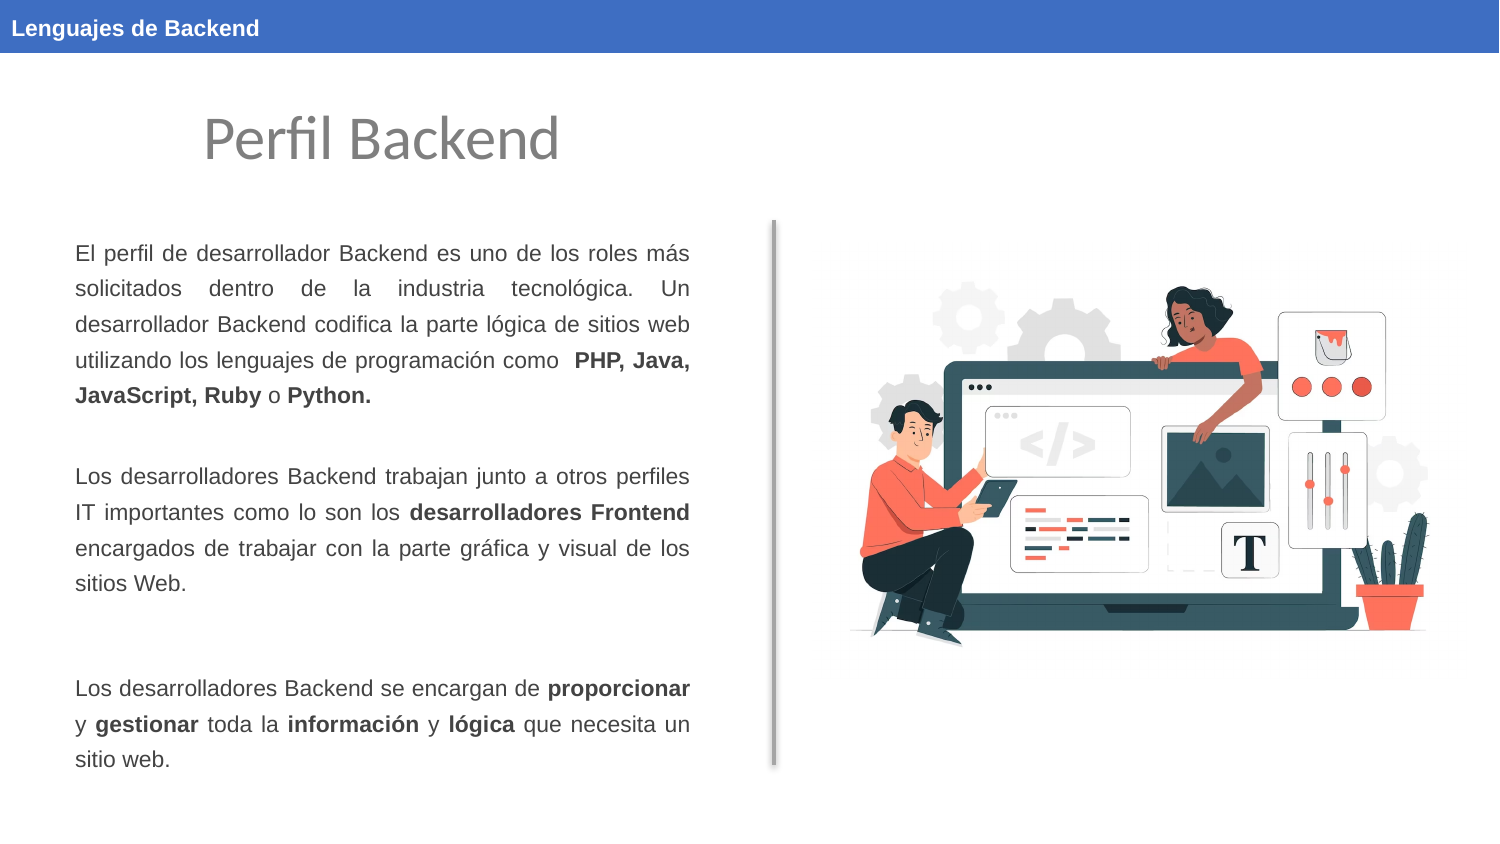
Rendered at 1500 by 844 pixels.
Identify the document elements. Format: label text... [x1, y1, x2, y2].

picture [812, 242, 1467, 680]
text_box El perfil de desarrollador Backend es uno de los roles más solicitados dentro de la industria tecnológica. Un desarrollador Backend codifica la parte lógica de sitios web utilizando los lenguajes de programación como PHP, Java, JavaScript, Ruby o Python. Los desarrolladores Backend trabajan junto a otros perfiles IT importantes como lo son los desarrolladores Frontend encargados de trabajar con la parte gráfica y visual de los sitios Web. Los desarrolladores Backend se encargan de proporcionar y gestionar toda la información y lógica que necesita un sitio web. [63, 224, 702, 782]
text_box [0, 0, 1500, 54]
text_box Lenguajes de Backend [0, 8, 889, 47]
title Perfil Backend [12, 89, 754, 190]
